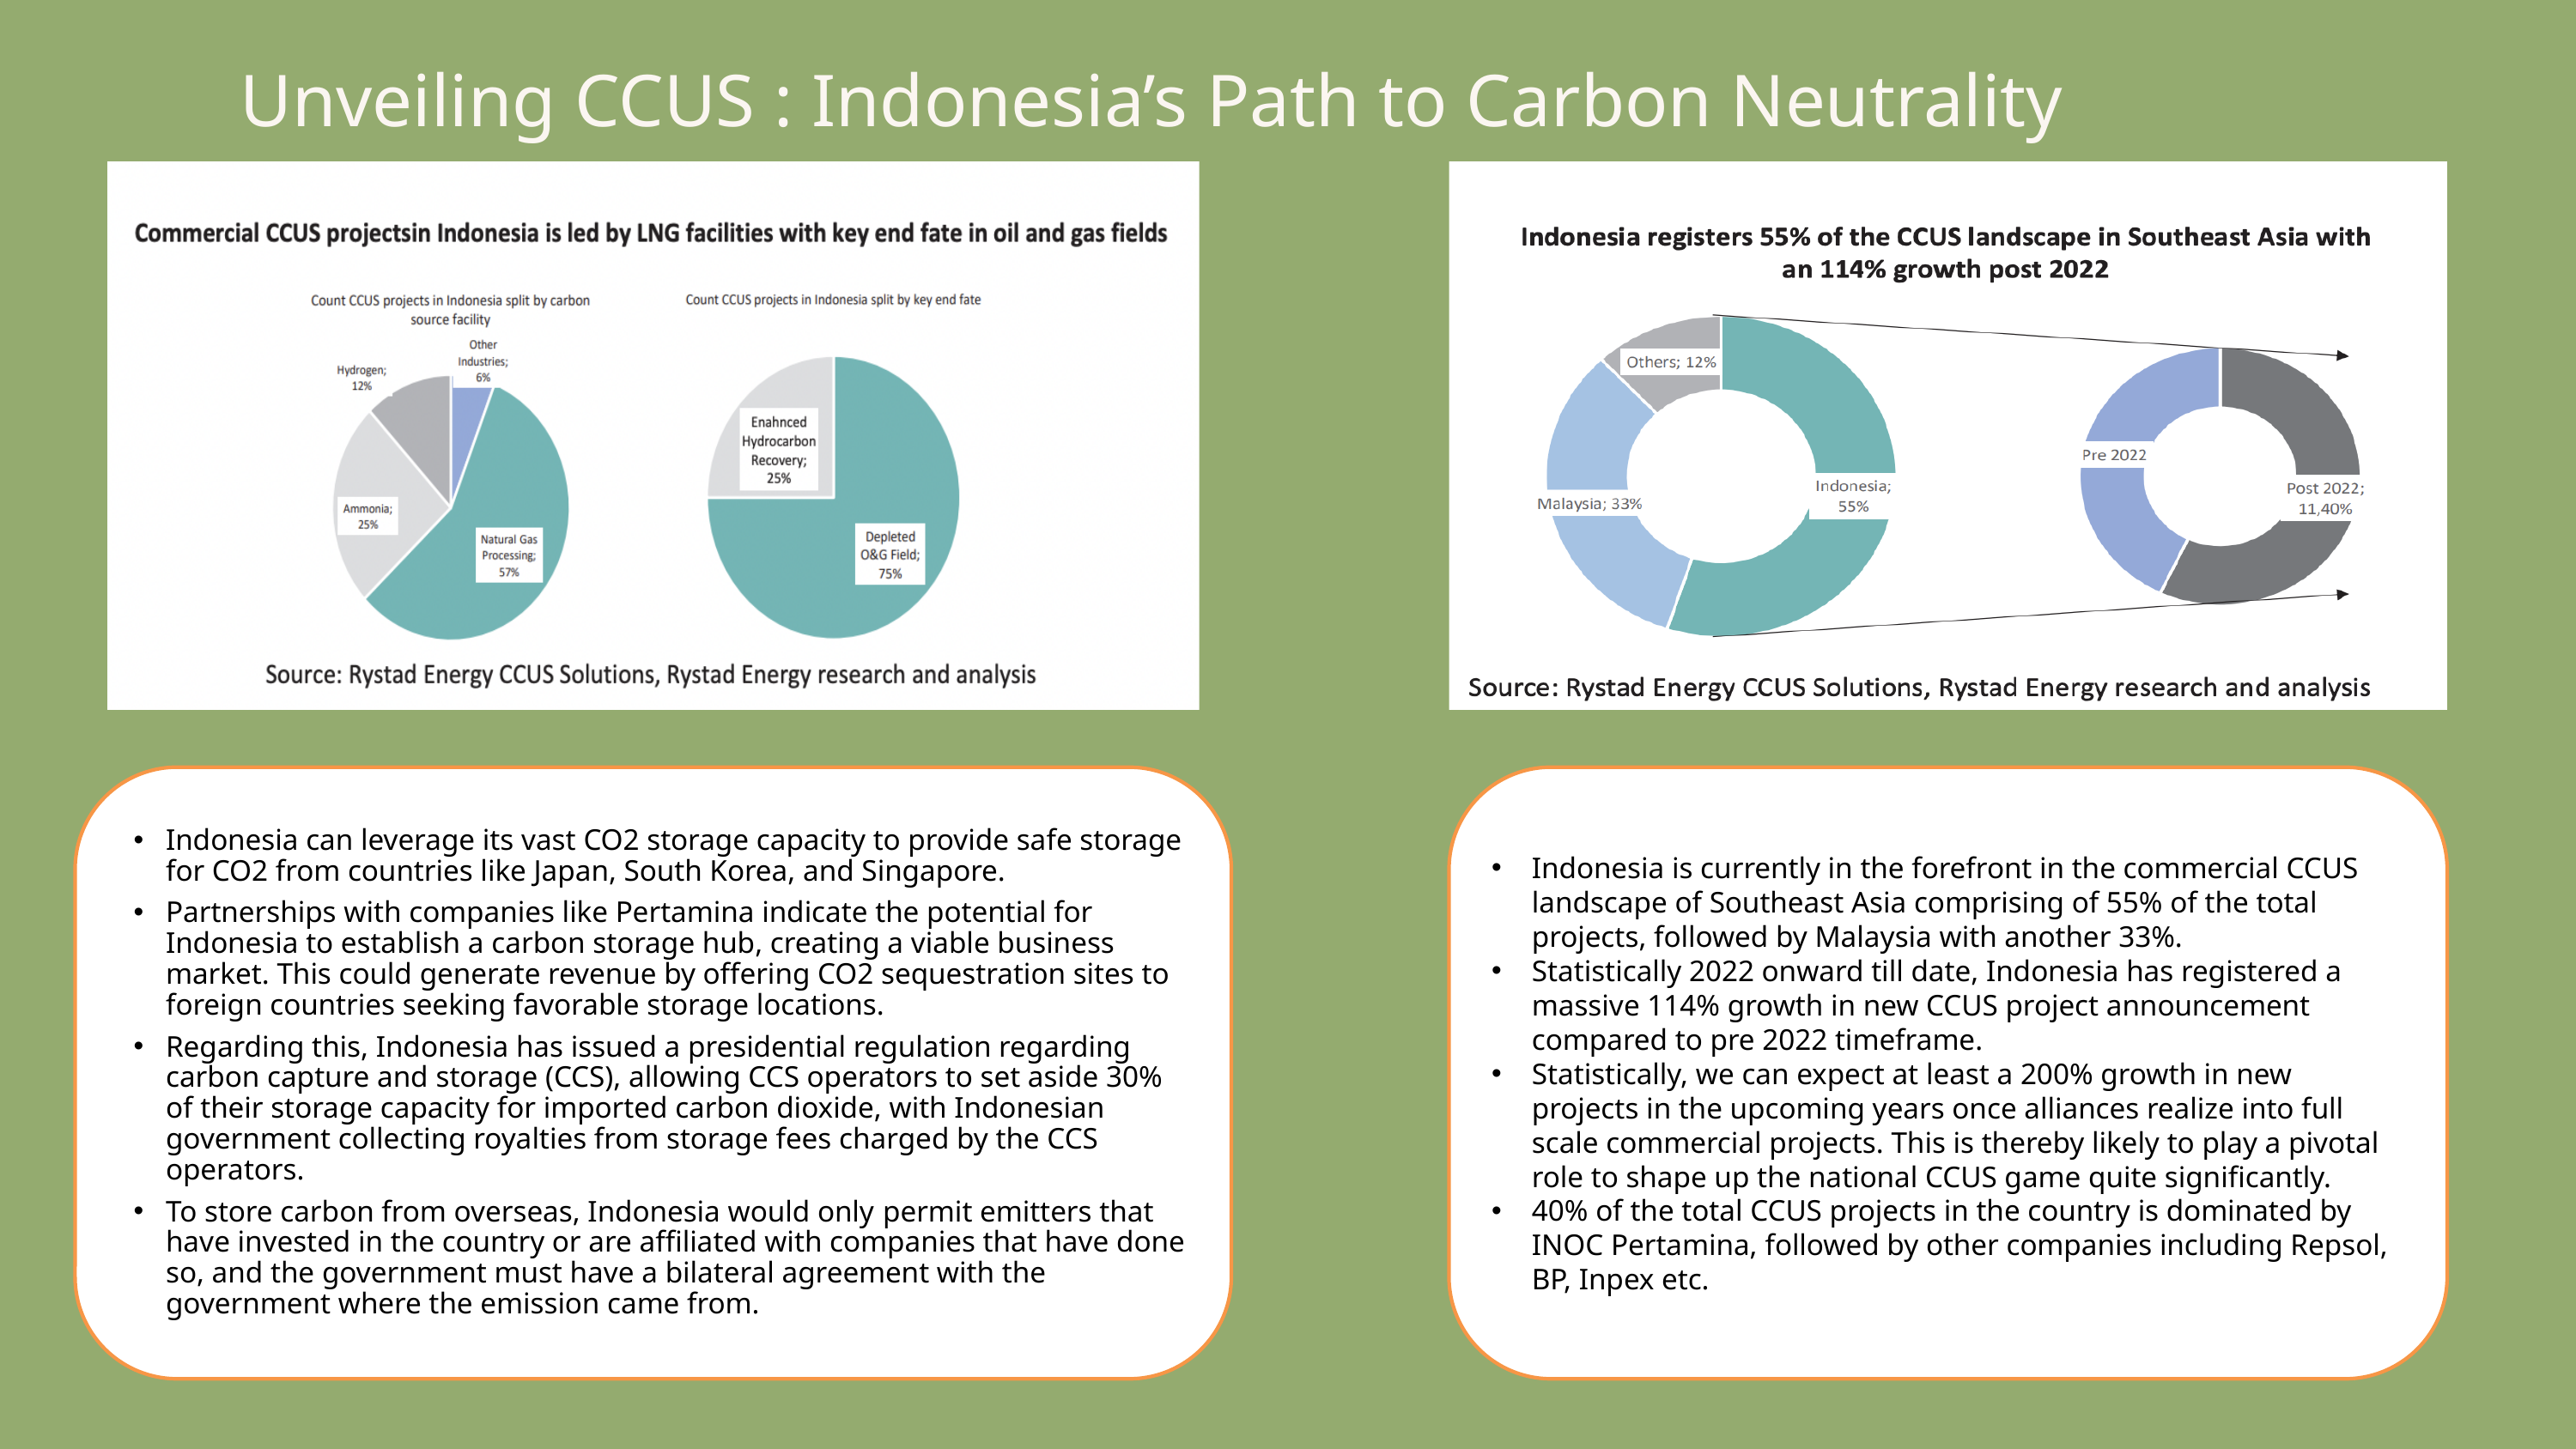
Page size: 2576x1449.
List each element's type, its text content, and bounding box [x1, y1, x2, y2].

text_box Indonesia is currently in the forefront in the commercial CCUS landscape of Southeast Asia comprising of 55% of the total projects, followed by Malaysia with another 33%. Statistically 2022 onward till date, Indonesia has registered a massive 114% growth in new CCUS project announcement compared to pre 2022 timeframe. Statistically, we can expect at least a 200% growth in new projects in the upcoming years once alliances realize into full scale commercial projects. This is thereby likely to play a pivotal role to shape up the national CCUS game quite significantly. 40% of the total CCUS projects in the country is dominated by INOC Pertamina, followed by other companies including Repsol, BP, Inpex etc. [1447, 765, 2450, 1381]
text_box Unveiling CCUS : Indonesia’s Path to Carbon Neutrality [240, 0, 2336, 142]
picture [1449, 161, 2448, 710]
text_box Indonesia can leverage its vast CO2 storage capacity to provide safe storage for CO2 from countries like Japan, South Korea, and Singapore. Partnerships with companies like Pertamina indicate the potential for Indonesia to establish a carbon storage hub, creating a viable business market. This could generate revenue by offering CO2 sequestration sites to foreign countries seeking favorable storage locations. Regarding this, Indonesia has issued a presidential regulation regarding carbon capture and storage (CCS), allowing CCS operators to set aside 30% of their storage capacity for imported carbon dioxide, with Indonesian government collecting royalties from storage fees charged by the CCS operators. To store carbon from overseas, Indonesia would only permit emitters that have invested in the country or are affiliated with companies that have done so, and the government must have a bilateral agreement with the government where the emission came from. [73, 765, 1234, 1381]
picture [106, 161, 1200, 710]
